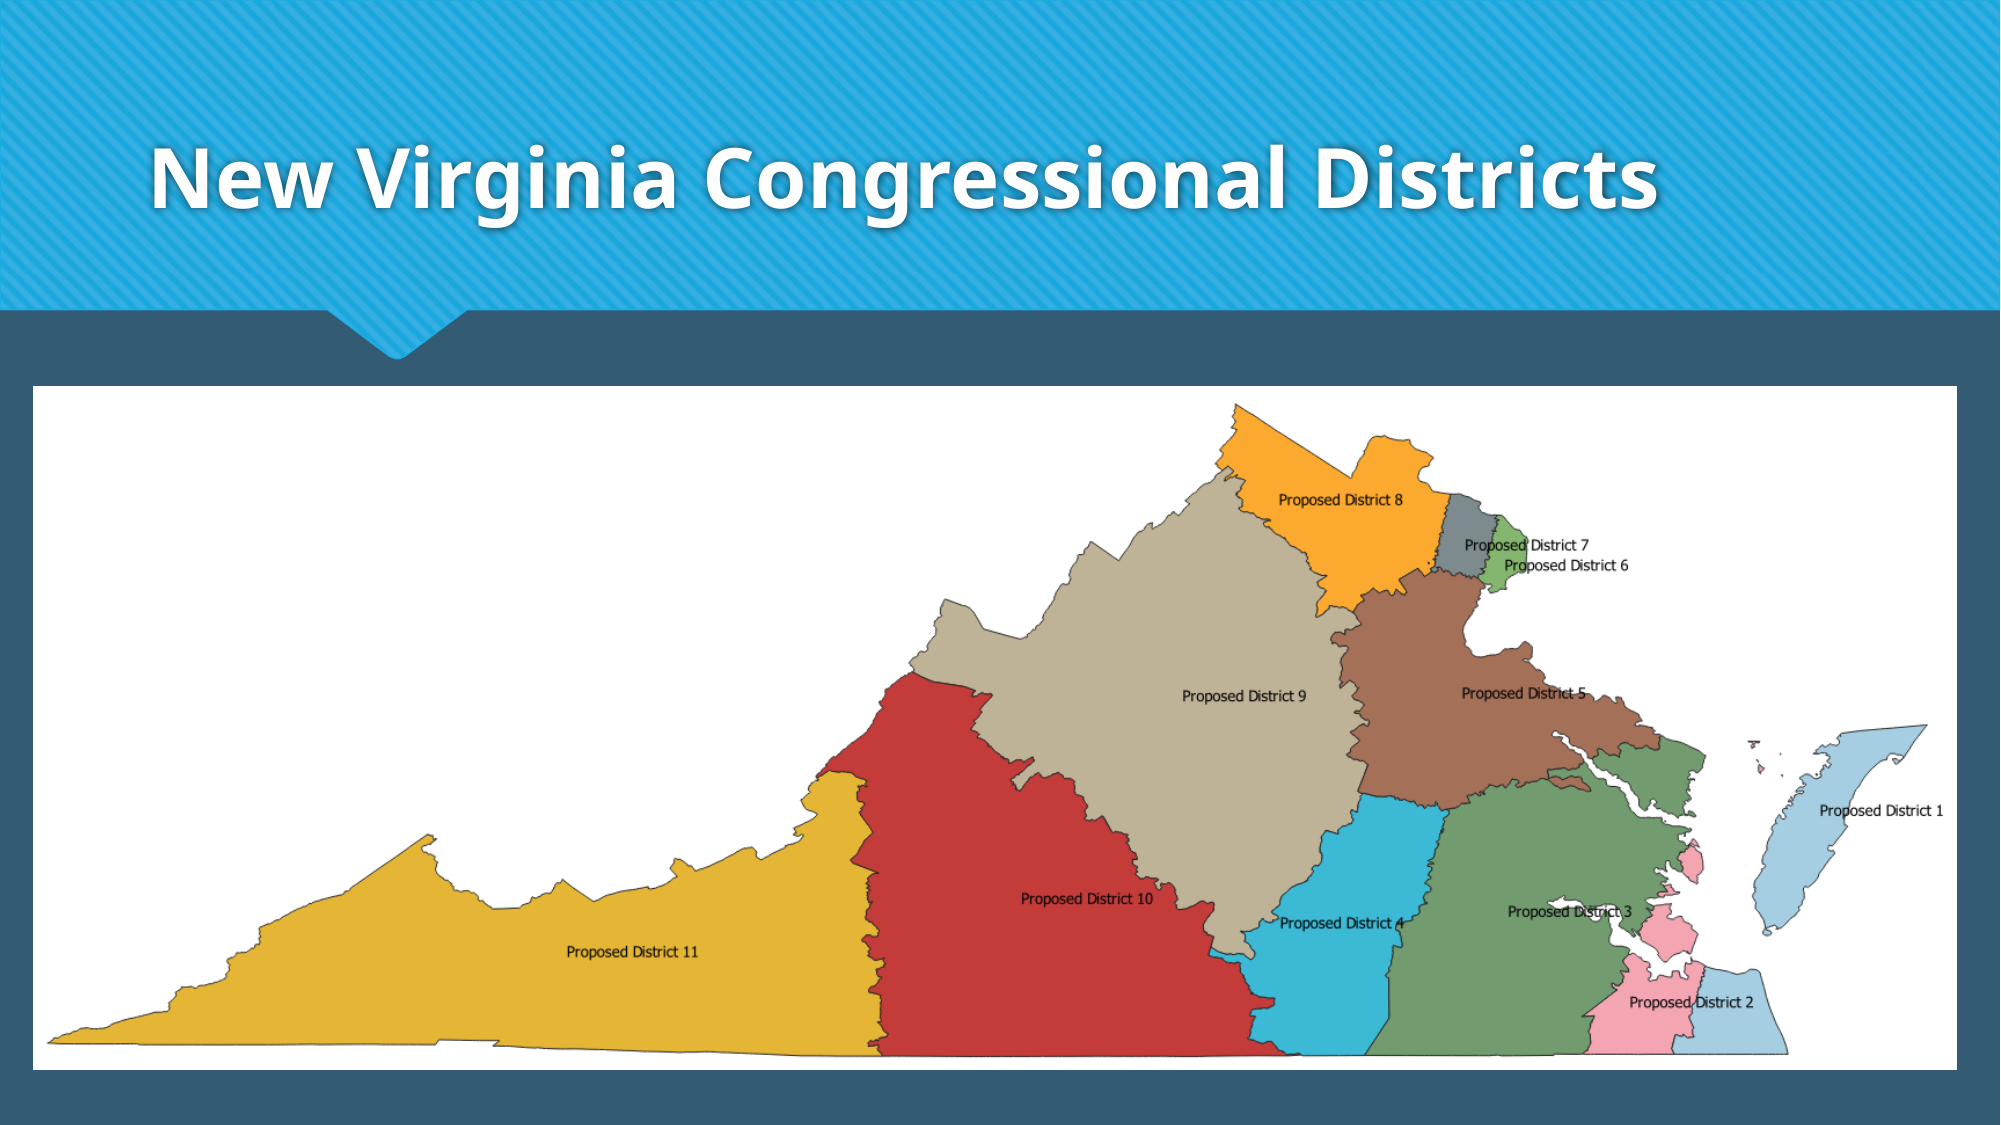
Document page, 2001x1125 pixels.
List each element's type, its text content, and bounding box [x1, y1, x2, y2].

title New Virginia Congressional Districts [132, 73, 1868, 233]
picture [32, 386, 1958, 1070]
